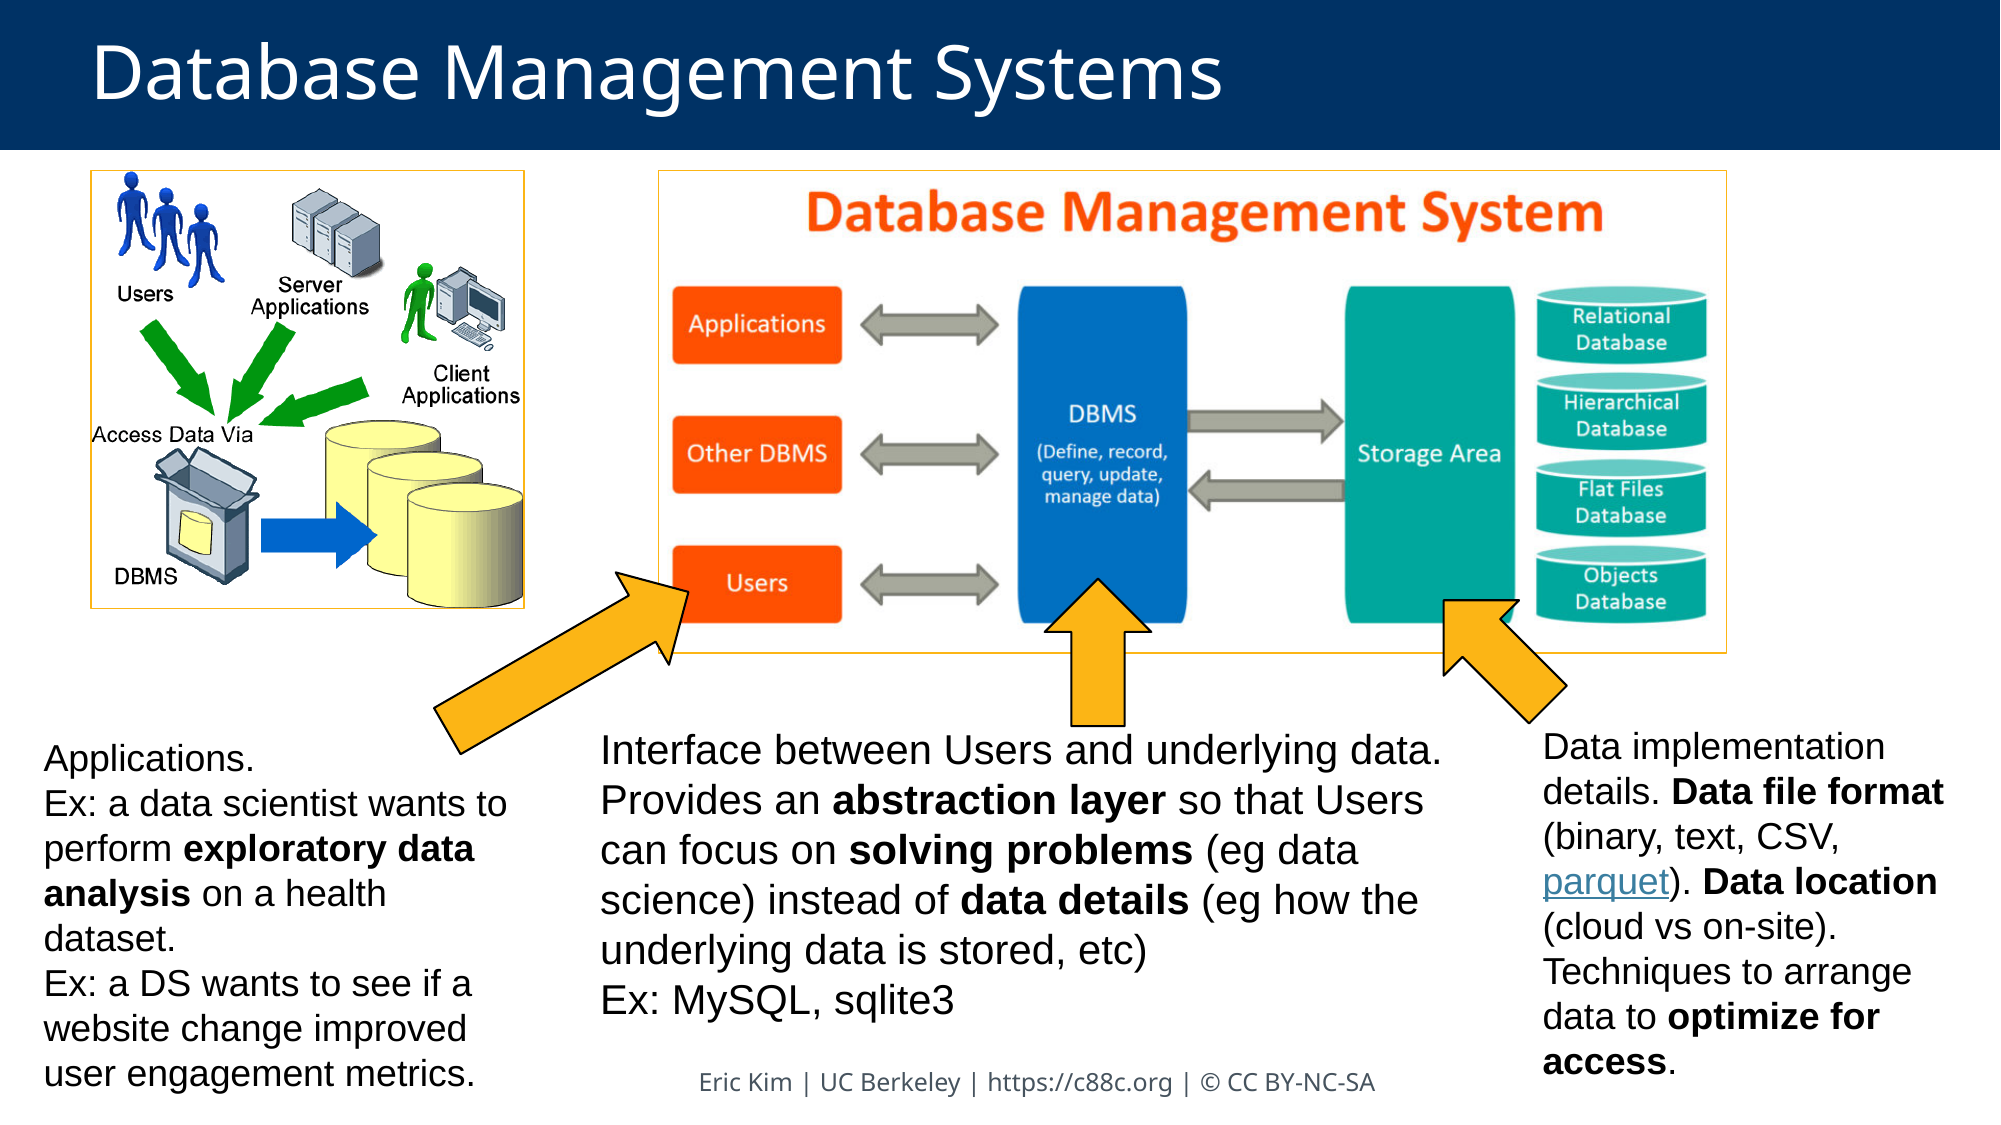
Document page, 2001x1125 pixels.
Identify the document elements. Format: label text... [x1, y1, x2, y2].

title Database Management Systems [0, 0, 2000, 152]
text_box [1443, 660, 1460, 676]
text_box Applications. Ex: a data scientist wants to perform exploratory data analysis on a health dataset. Ex: a DS wants to see if a website change improved user engagement metrics. [28, 726, 523, 1101]
picture [658, 170, 1726, 653]
picture [91, 170, 524, 609]
text_box Data implementation details. Data file format (binary, text, CSV, parquet). Data location (cloud vs on-site). Techniques to arrange data to optimize for access. [1527, 715, 1991, 1090]
text_box [433, 572, 653, 755]
text_box [1465, 660, 1567, 724]
text_box Interface between Users and underlying data. Provides an abstraction layer so that Users can focus on solving problems (eg data science) instead of data details (eg how the underlying data is stored, etc) Ex: MySQL, sqlite3 [585, 715, 1490, 1125]
text_box [1071, 660, 1125, 727]
